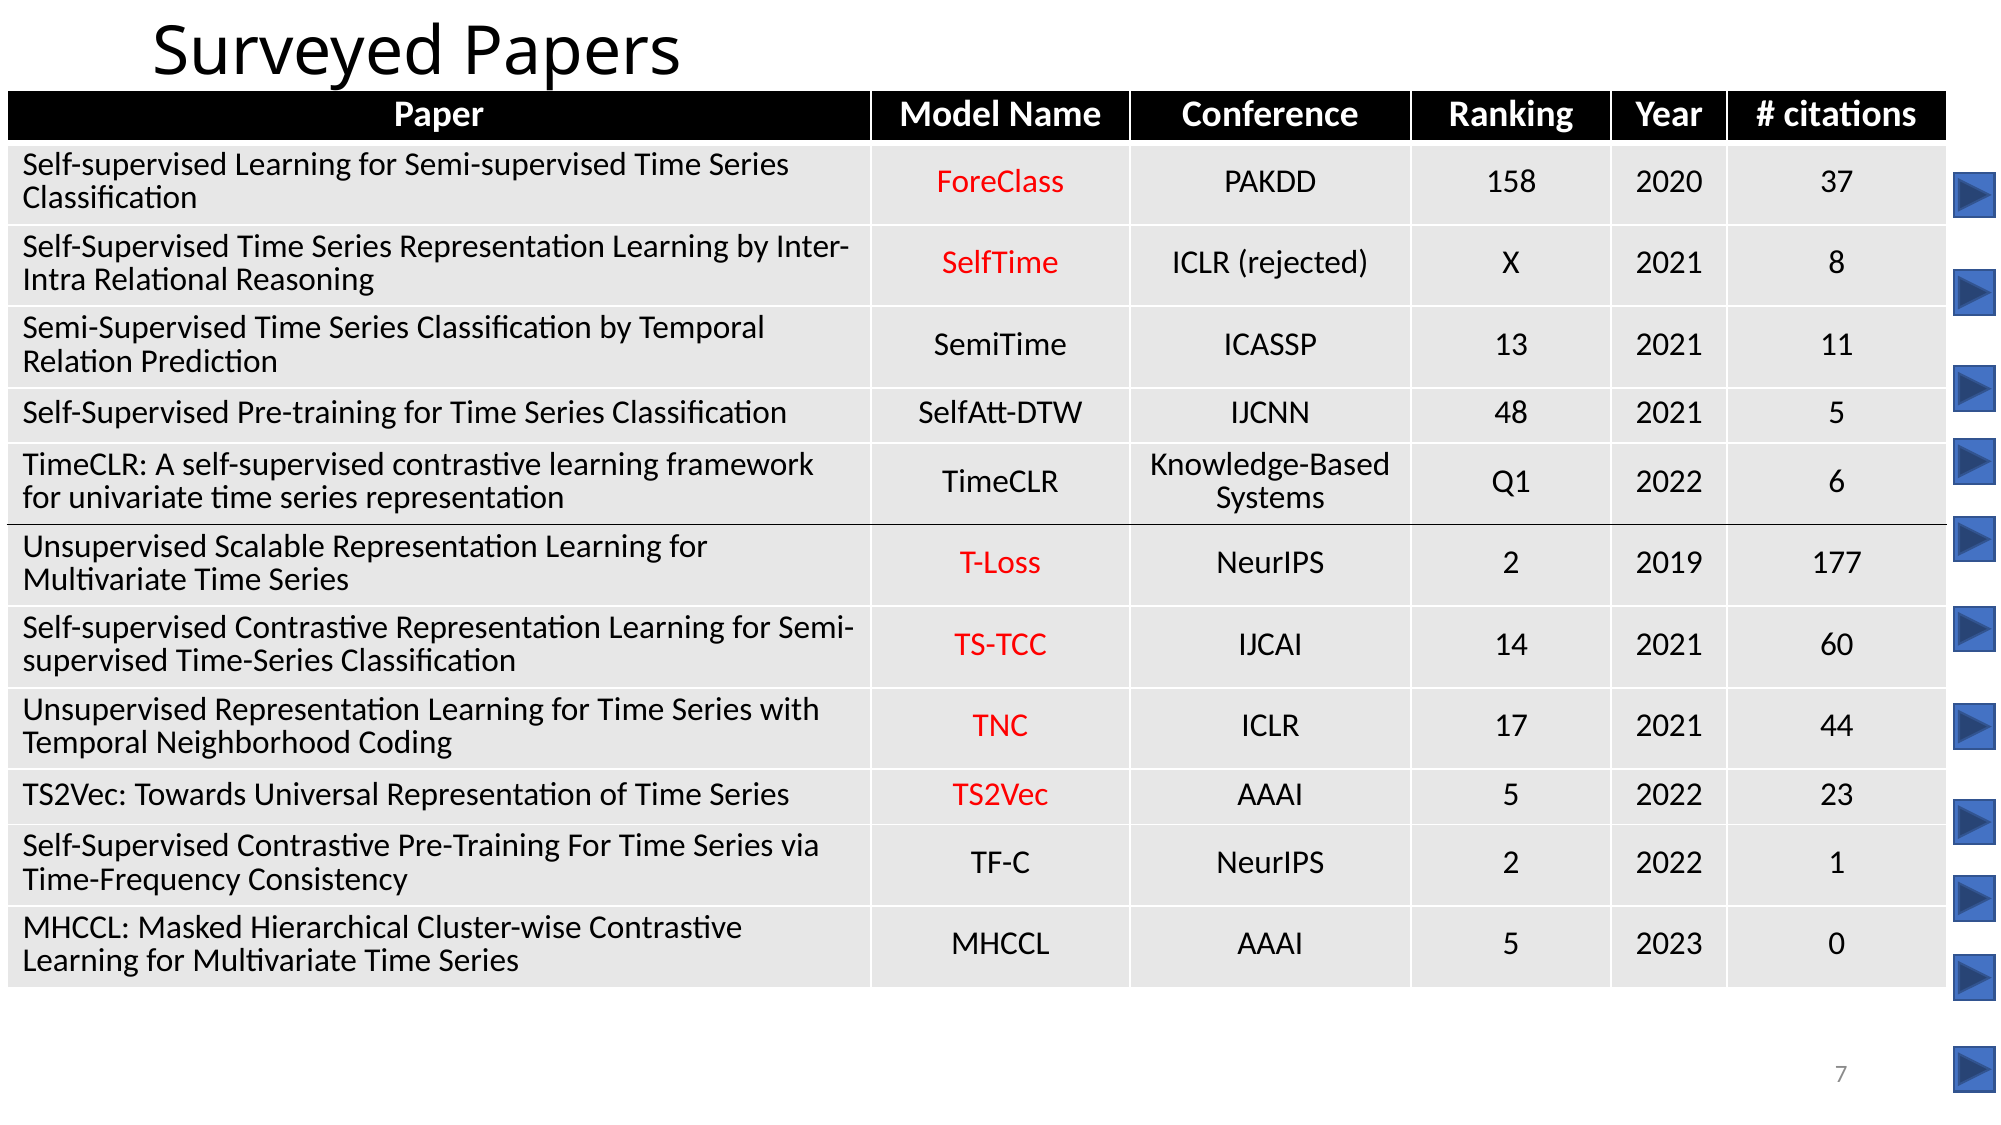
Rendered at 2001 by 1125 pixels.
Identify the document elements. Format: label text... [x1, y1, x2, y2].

table_cell 158 [1412, 146, 1610, 224]
table_cell 1 [1728, 825, 1946, 905]
table_cell Self-Supervised Time Series Representation Learning by Inter-Intra Relational Reasoning [8, 226, 870, 305]
table_cell 60 [1728, 607, 1946, 687]
table_cell 2021 [1612, 307, 1726, 387]
table_cell X [1412, 226, 1610, 305]
table_cell Self-Supervised Contrastive Pre-Training For Time Series via Time-Frequency Consistency [8, 825, 870, 905]
table_cell 2 [1412, 525, 1610, 605]
table_header Year [1612, 99, 1726, 140]
table_cell NeurIPS [1131, 825, 1410, 905]
table_cell ICLR (rejected) [1131, 226, 1410, 305]
table_cell SemiTime [872, 307, 1129, 387]
table_cell AAAI [1131, 907, 1410, 987]
table_cell MHCCL [872, 907, 1129, 987]
table_cell 17 [1412, 689, 1610, 768]
table_cell 2022 [1612, 825, 1726, 905]
table_cell Self-supervised Learning for Semi-supervised Time Series Classification [8, 146, 870, 224]
table_cell 0 [1728, 907, 1946, 987]
table_cell Unsupervised Scalable Representation Learning for Multivariate Time Series [8, 525, 870, 605]
table_header Paper [8, 91, 870, 140]
table_cell Self-supervised Contrastive Representation Learning for Semi-supervised Time-Series Classification [8, 607, 870, 687]
text_box [1953, 1046, 1996, 1093]
table_cell 2 [1412, 825, 1610, 905]
table_cell 5 [1412, 907, 1610, 987]
table_cell SelfAtt-DTW [872, 389, 1129, 442]
table_cell NeurIPS [1131, 525, 1410, 605]
table_header Ranking [1412, 99, 1610, 140]
table_cell Semi-Supervised Time Series Classification by Temporal Relation Prediction [8, 307, 870, 387]
table_cell Unsupervised Representation Learning for Time Series with Temporal Neighborhood Coding [8, 689, 870, 768]
table_cell 5 [1728, 389, 1946, 442]
table_cell 2022 [1612, 444, 1726, 524]
table_cell Q1 [1412, 444, 1610, 524]
table_cell TS2Vec: Towards Universal Representation of Time Series [8, 770, 870, 824]
text_box [1953, 438, 1996, 485]
text_box [1953, 703, 1996, 750]
text_box [1953, 875, 1996, 922]
text_box [1953, 516, 1996, 562]
table_cell 177 [1728, 525, 1946, 605]
table_cell ICLR [1131, 689, 1410, 768]
table_cell TS2Vec [872, 770, 1129, 824]
table_cell Knowledge-Based Systems [1131, 444, 1410, 524]
table_cell 2021 [1612, 389, 1726, 442]
table_cell 11 [1728, 307, 1946, 387]
table_cell 2023 [1612, 907, 1726, 987]
table_cell 2019 [1612, 525, 1726, 605]
table_cell TNC [872, 689, 1129, 768]
table_cell 2021 [1612, 226, 1726, 305]
table_cell 23 [1728, 770, 1946, 824]
table_cell 13 [1412, 307, 1610, 387]
table_cell MHCCL: Masked Hierarchical Cluster-wise Contrastive Learning for Multivariate Time Series [8, 907, 870, 987]
table_cell PAKDD [1131, 146, 1410, 224]
text_box [1953, 365, 1996, 412]
text_box [1953, 172, 1996, 218]
table_cell 2021 [1612, 689, 1726, 768]
table_cell Self-Supervised Pre-training for Time Series Classification [8, 389, 870, 442]
table_cell SelfTime [872, 226, 1129, 305]
table_cell 6 [1728, 444, 1946, 524]
text_box [1953, 606, 1996, 652]
table_cell 5 [1412, 770, 1610, 824]
text_box [1953, 954, 1996, 1001]
table_cell IJCNN [1131, 389, 1410, 442]
table_cell TF-C [872, 825, 1129, 905]
table_header Conference [1131, 99, 1410, 140]
table_cell 14 [1412, 607, 1610, 687]
table_cell IJCAI [1131, 607, 1410, 687]
table_cell AAAI [1131, 770, 1410, 824]
text_box [1953, 269, 1996, 316]
table_cell 37 [1728, 146, 1946, 224]
table_cell TimeCLR [872, 444, 1129, 524]
table_cell 2021 [1612, 607, 1726, 687]
table_cell TimeCLR: A self-supervised contrastive learning framework for univariate time series representation [8, 444, 870, 524]
table_cell 2020 [1612, 146, 1726, 224]
table_cell ForeClass [872, 146, 1129, 224]
table_header # citations [1728, 91, 1946, 140]
table_cell ICASSP [1131, 307, 1410, 387]
text_box [1953, 799, 1996, 845]
table_cell 48 [1412, 389, 1610, 442]
table_cell TS-TCC [872, 607, 1129, 687]
table_cell 44 [1728, 689, 1946, 768]
slide_number 7 [1412, 1042, 1863, 1103]
table_cell 2022 [1612, 770, 1726, 824]
table_cell T-Loss [872, 525, 1129, 605]
title Surveyed Papers [137, 0, 1863, 99]
table_cell 8 [1728, 226, 1946, 305]
table_header Model Name [872, 99, 1129, 140]
